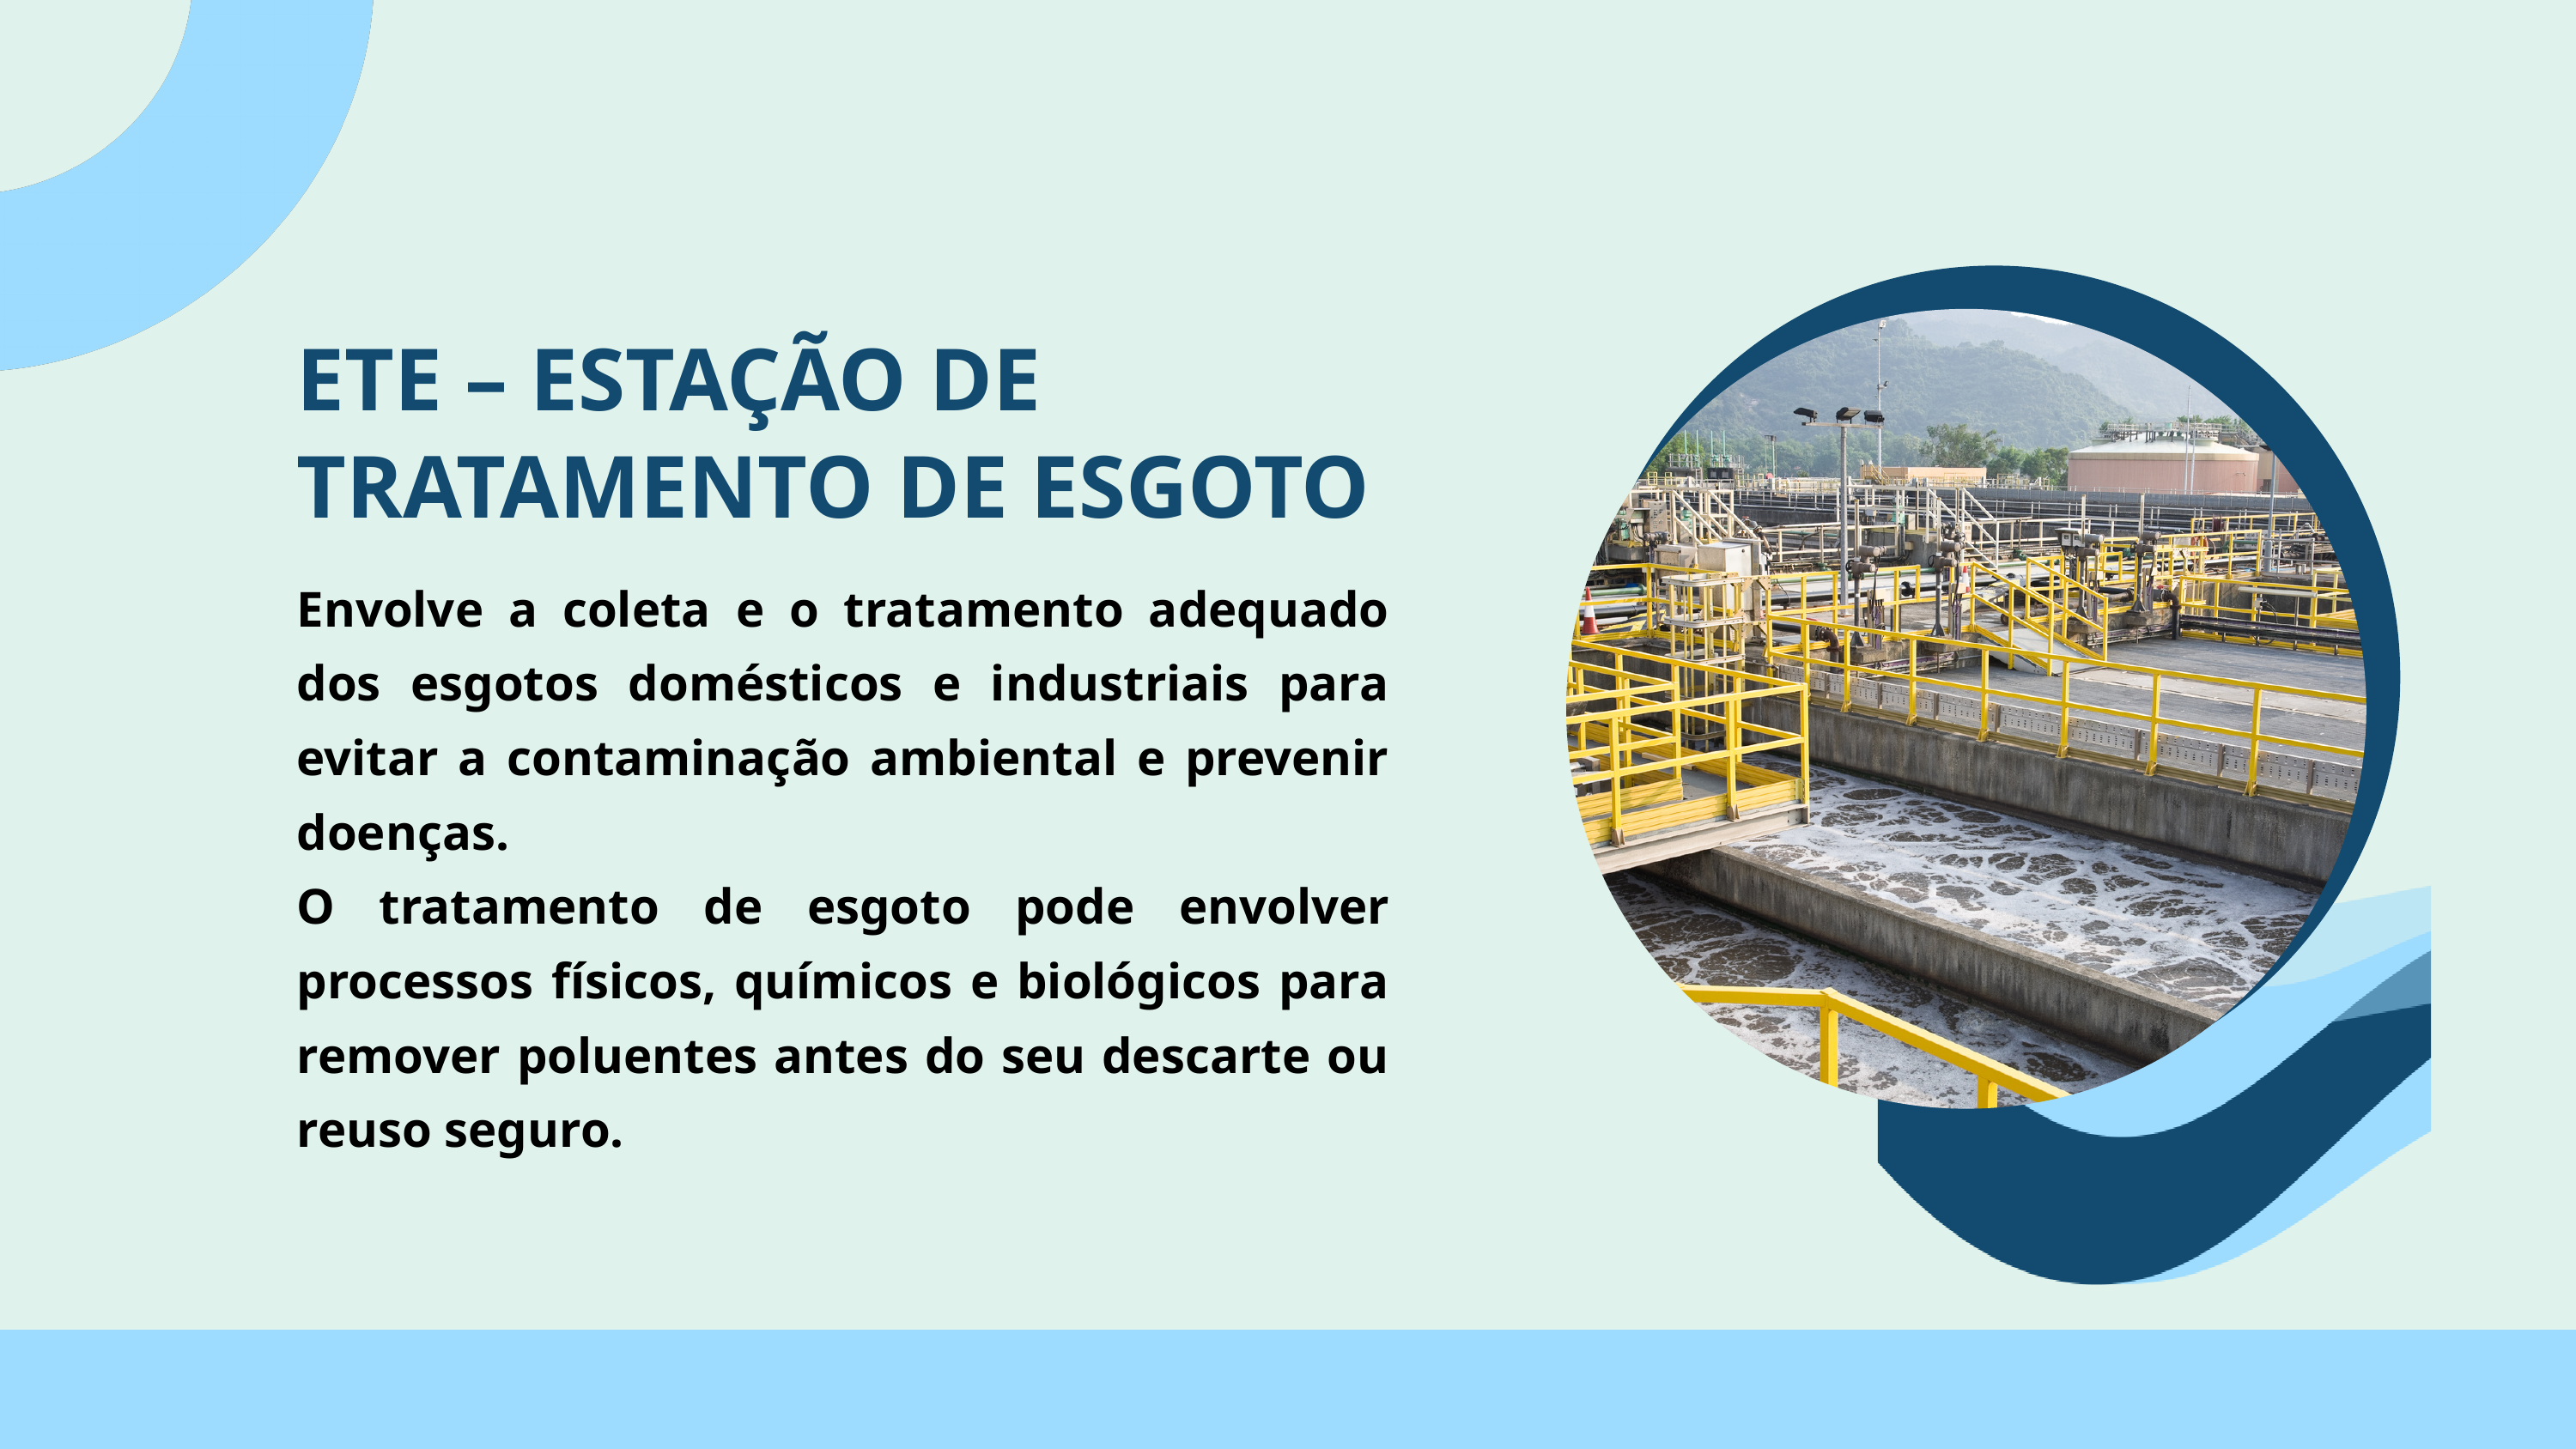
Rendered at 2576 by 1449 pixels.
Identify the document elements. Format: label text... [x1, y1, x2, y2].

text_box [0, 1329, 2576, 1449]
text_box [1877, 416, 2432, 1326]
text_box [1565, 308, 2367, 1109]
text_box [1587, 265, 2401, 1089]
text_box ETE – ESTAÇÃO DE TRATAMENTO DE ESGOTO [296, 320, 1447, 536]
text_box Envolve a coleta e o tratamento adequado dos esgotos domésticos e industriais para evitar a contaminação ambiental e prevenir doenças. O tratamento de esgoto pode envolver processos físicos, químicos e biológicos para remover poluentes antes do seu descarte ou reuso seguro. [296, 561, 1389, 1157]
text_box [0, 0, 376, 373]
